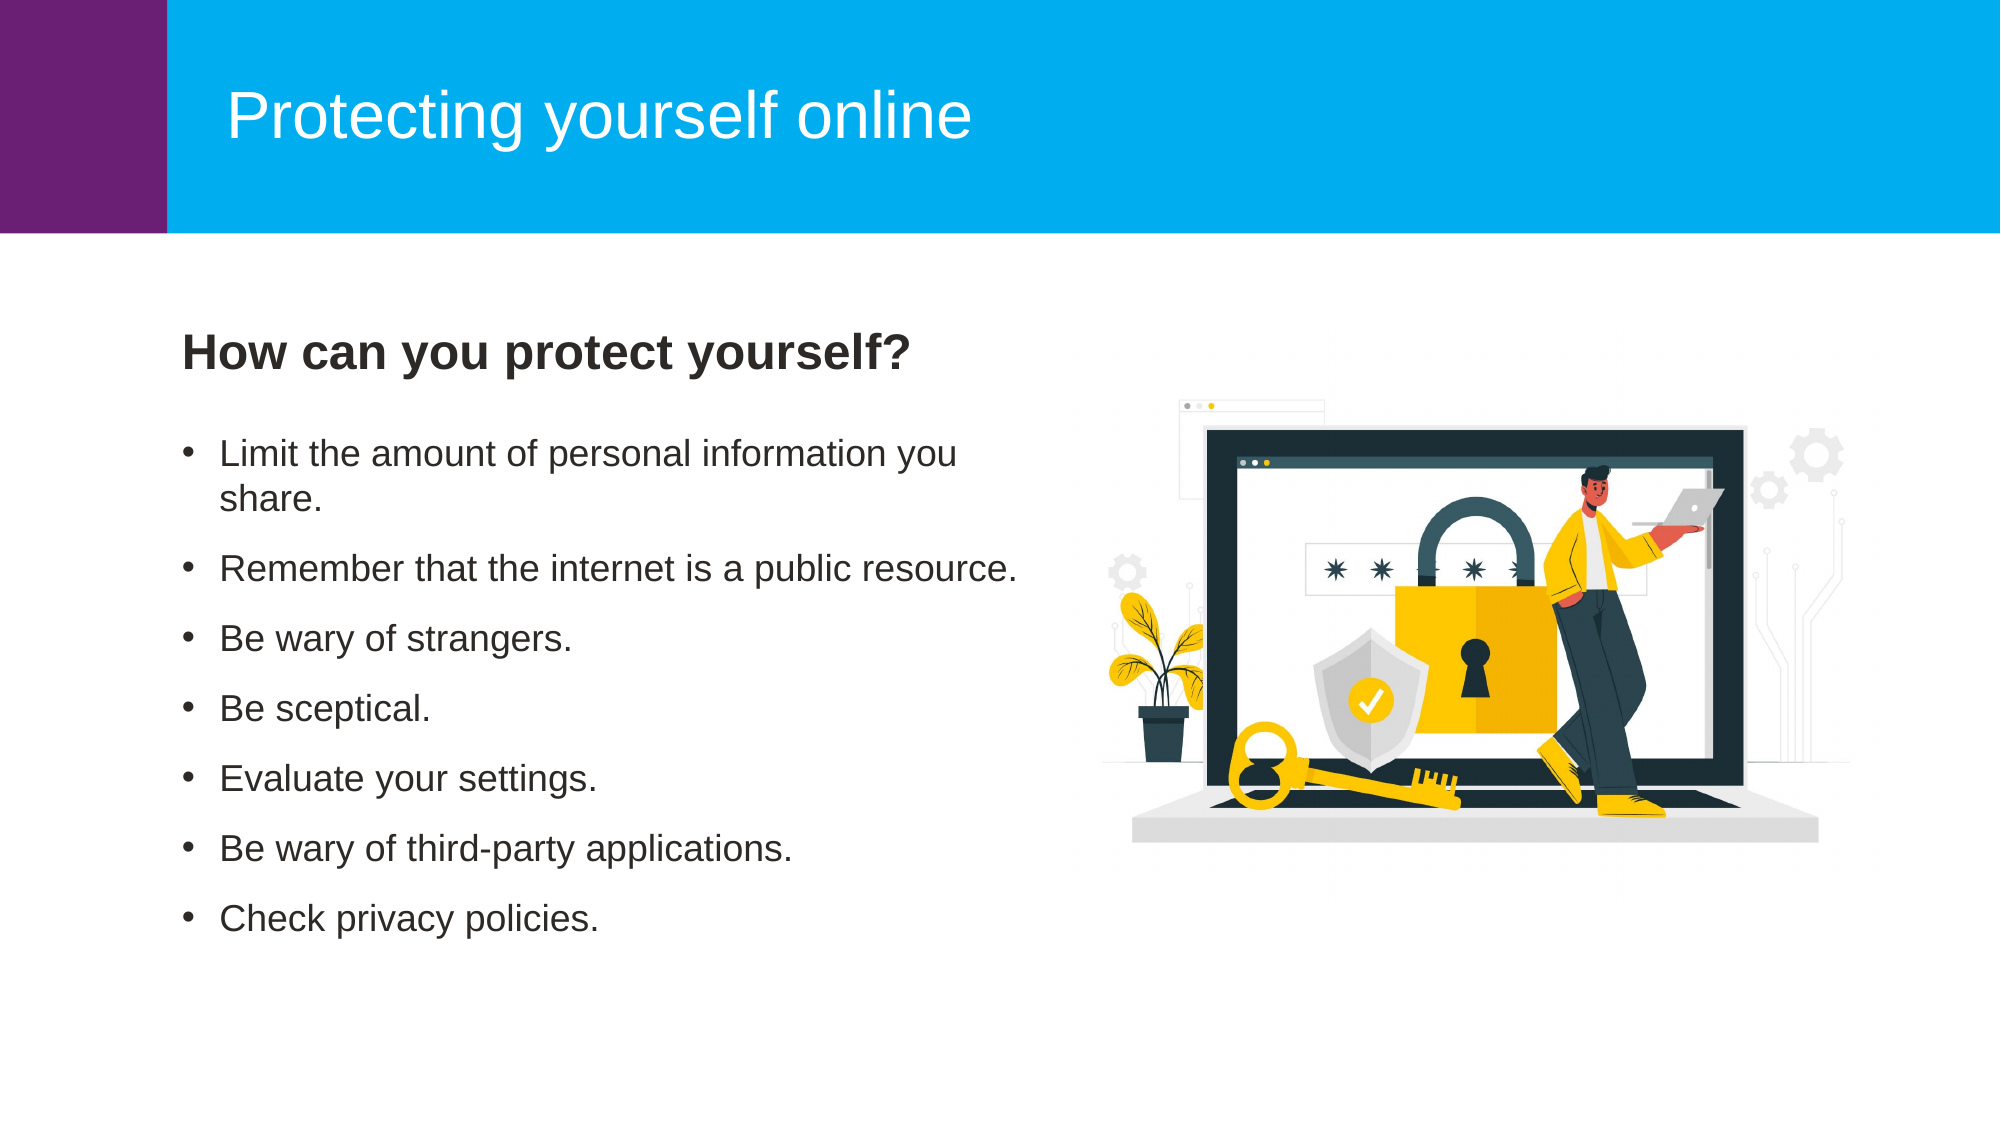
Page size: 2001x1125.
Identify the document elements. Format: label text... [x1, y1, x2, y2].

text_box How can you protect yourself? Limit the amount of personal information you share. Remember that the internet is a public resource. Be wary of strangers. Be sceptical. Evaluate your settings. Be wary of third-party applications. Check privacy policies. [167, 260, 1056, 998]
text_box [0, 0, 168, 234]
picture [1043, 328, 1909, 906]
text_box Protecting yourself online [168, 0, 2000, 234]
